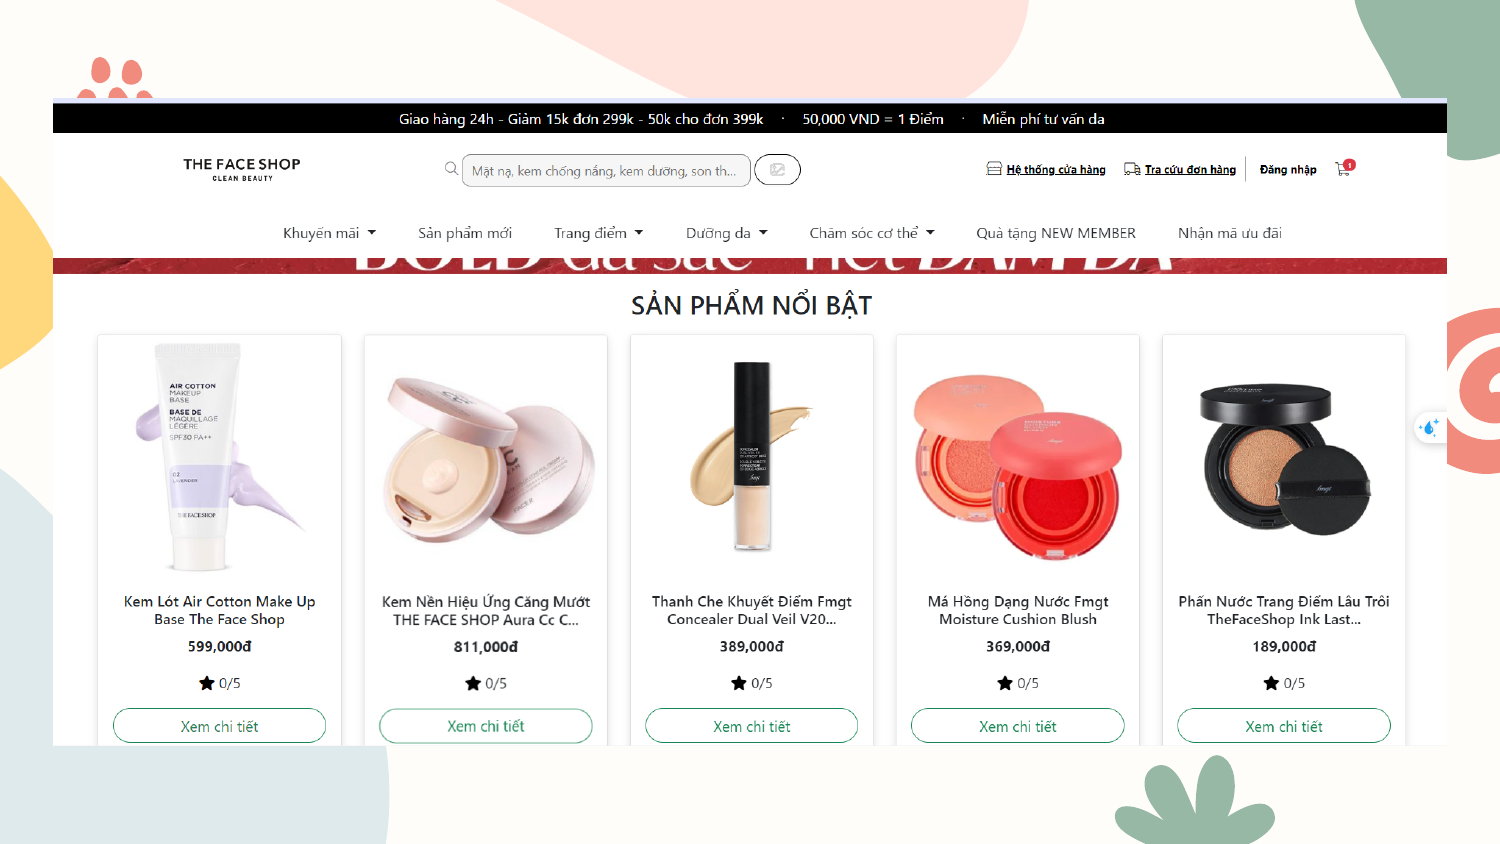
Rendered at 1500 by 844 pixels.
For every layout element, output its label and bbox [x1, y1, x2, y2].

picture [53, 97, 1447, 746]
